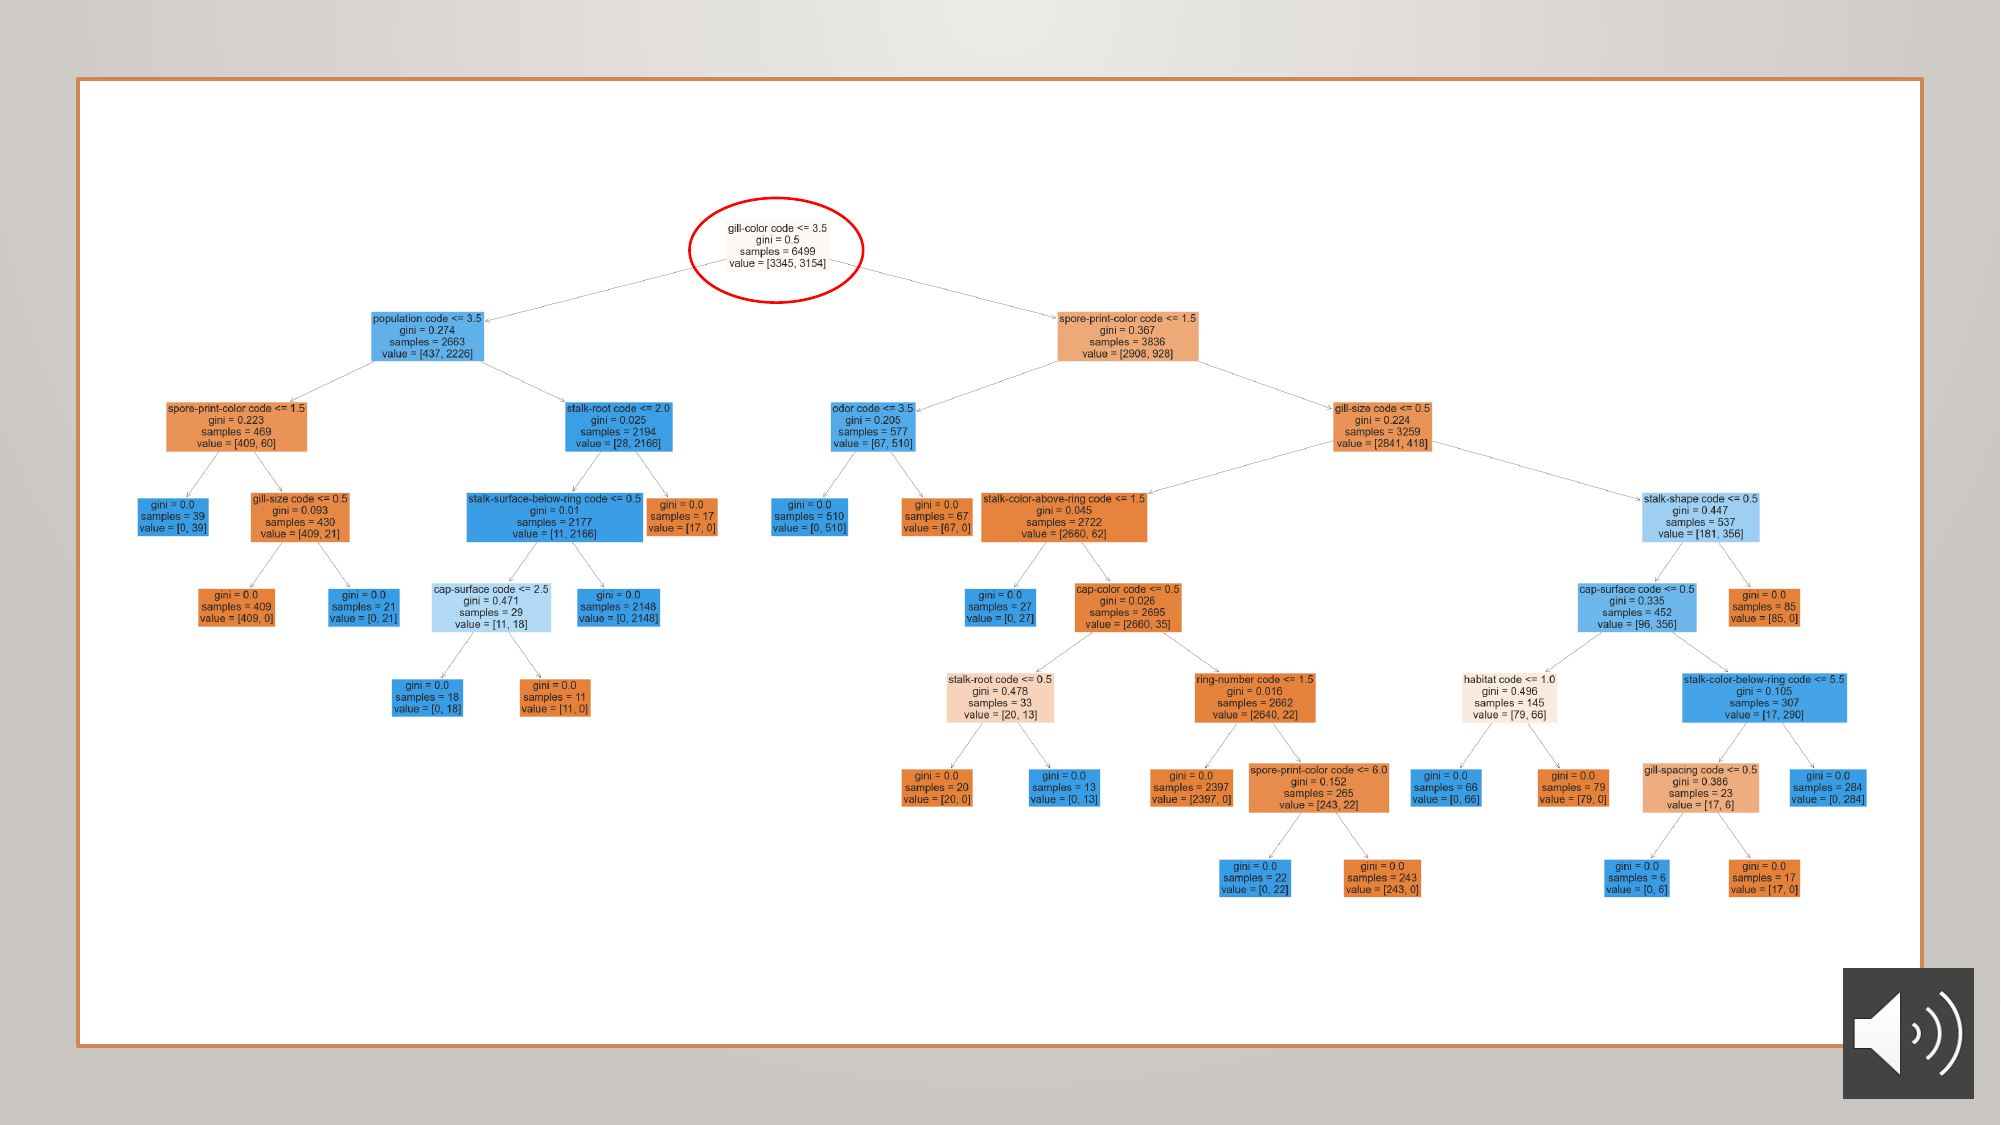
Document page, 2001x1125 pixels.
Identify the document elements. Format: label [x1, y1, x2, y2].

picture [1841, 966, 1976, 1101]
text_box [77, 77, 1923, 1048]
text_box [0, 0, 2000, 1125]
list [105, 197, 1895, 928]
